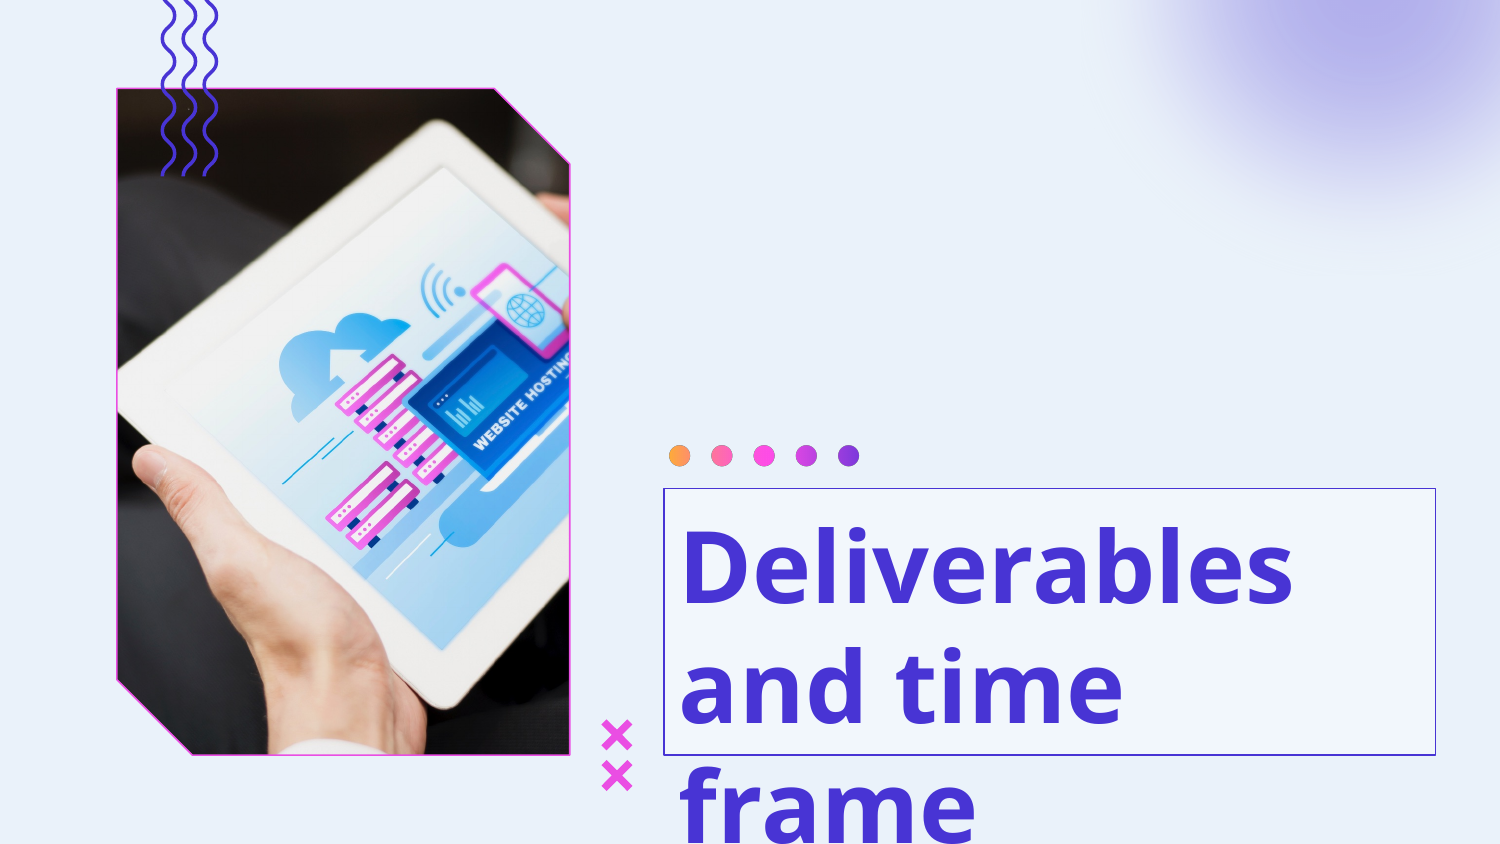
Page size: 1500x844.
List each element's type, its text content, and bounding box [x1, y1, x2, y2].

title Deliverables and time frame [663, 488, 1436, 756]
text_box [160, 0, 219, 177]
picture [116, 88, 570, 756]
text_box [580, 739, 653, 771]
picture [663, 440, 867, 473]
subtitle Solution 6 [1081, 0, 1500, 280]
